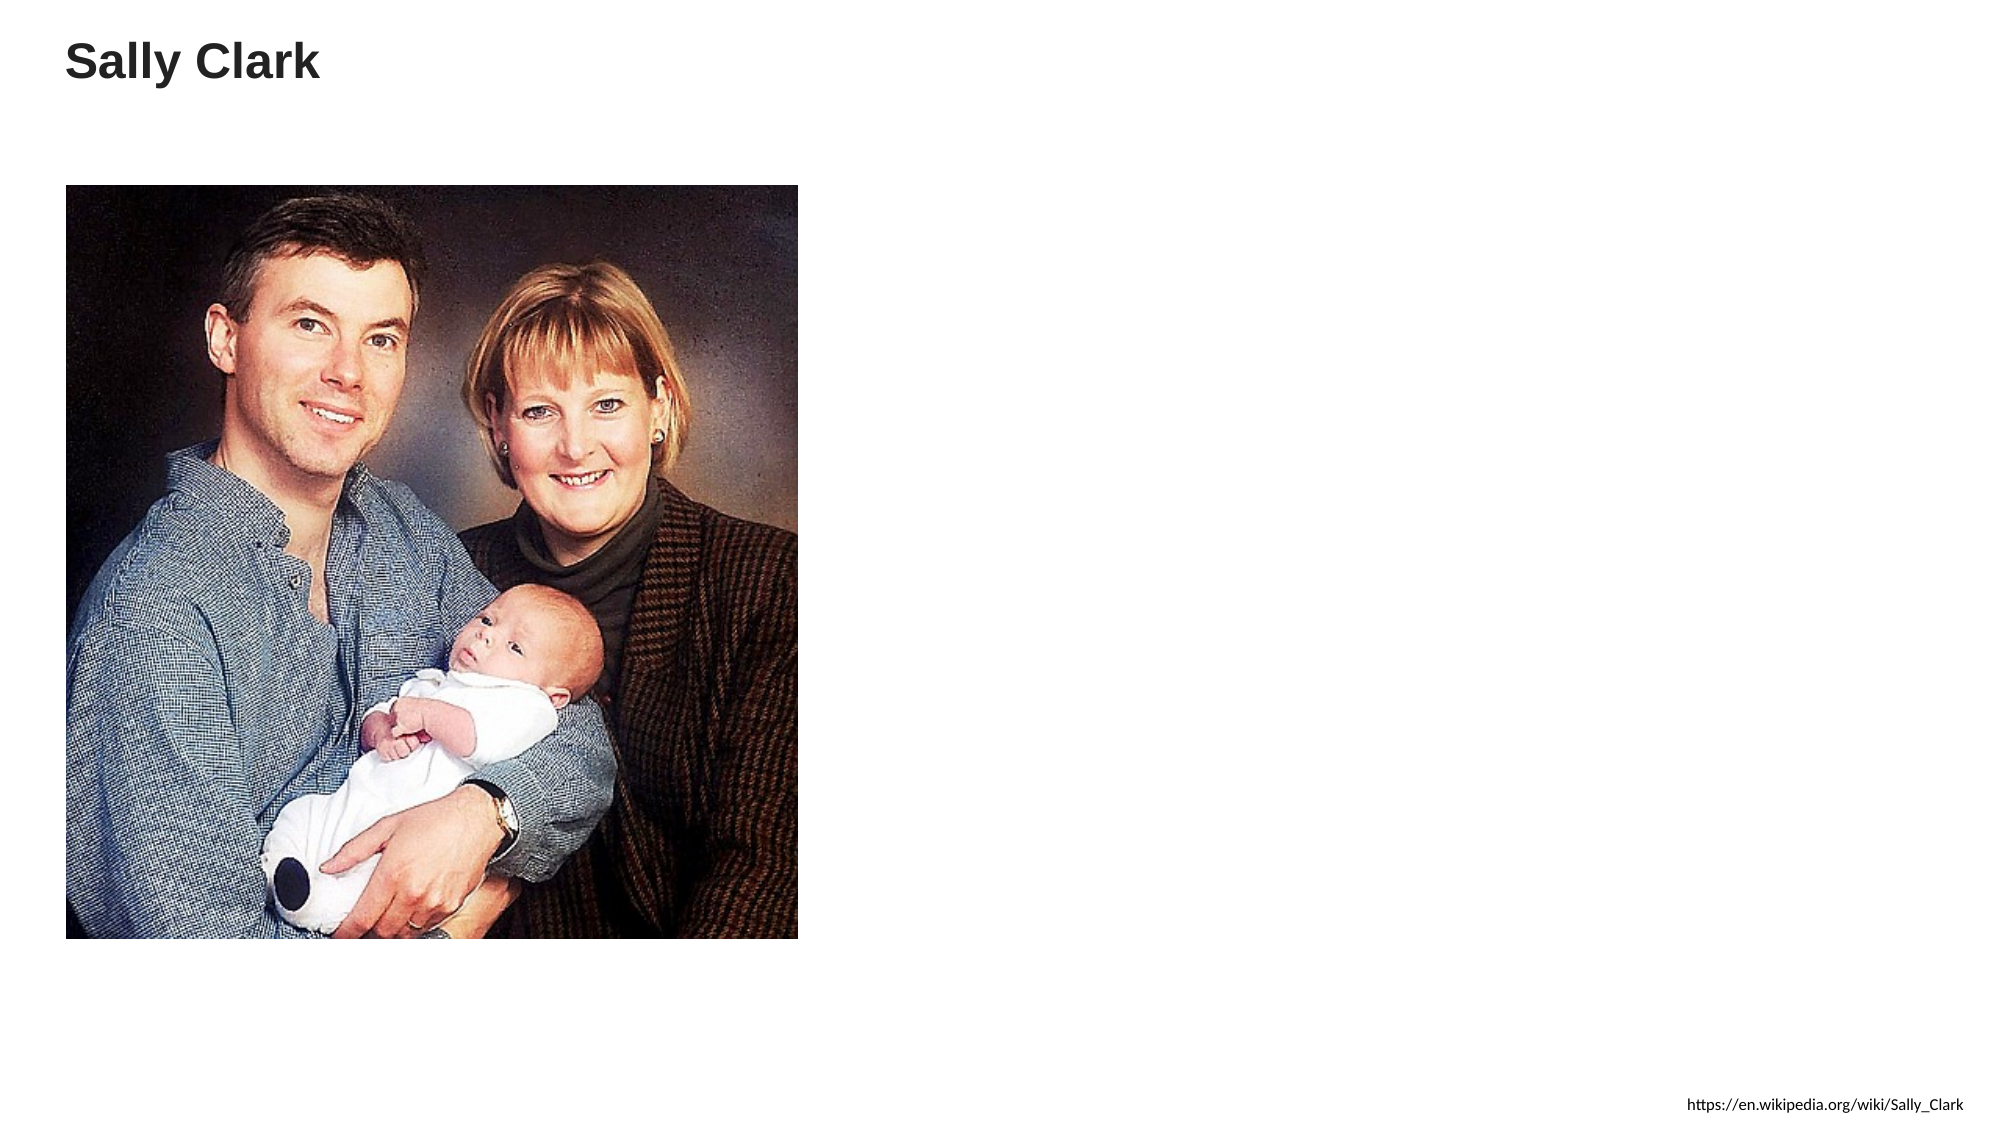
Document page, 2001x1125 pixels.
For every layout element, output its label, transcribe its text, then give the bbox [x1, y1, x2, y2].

picture [66, 185, 798, 940]
text_box Sally Clark [50, 20, 1965, 96]
text_box https://en.wikipedia.org/wiki/Sally_Clark [1672, 1086, 1980, 1122]
